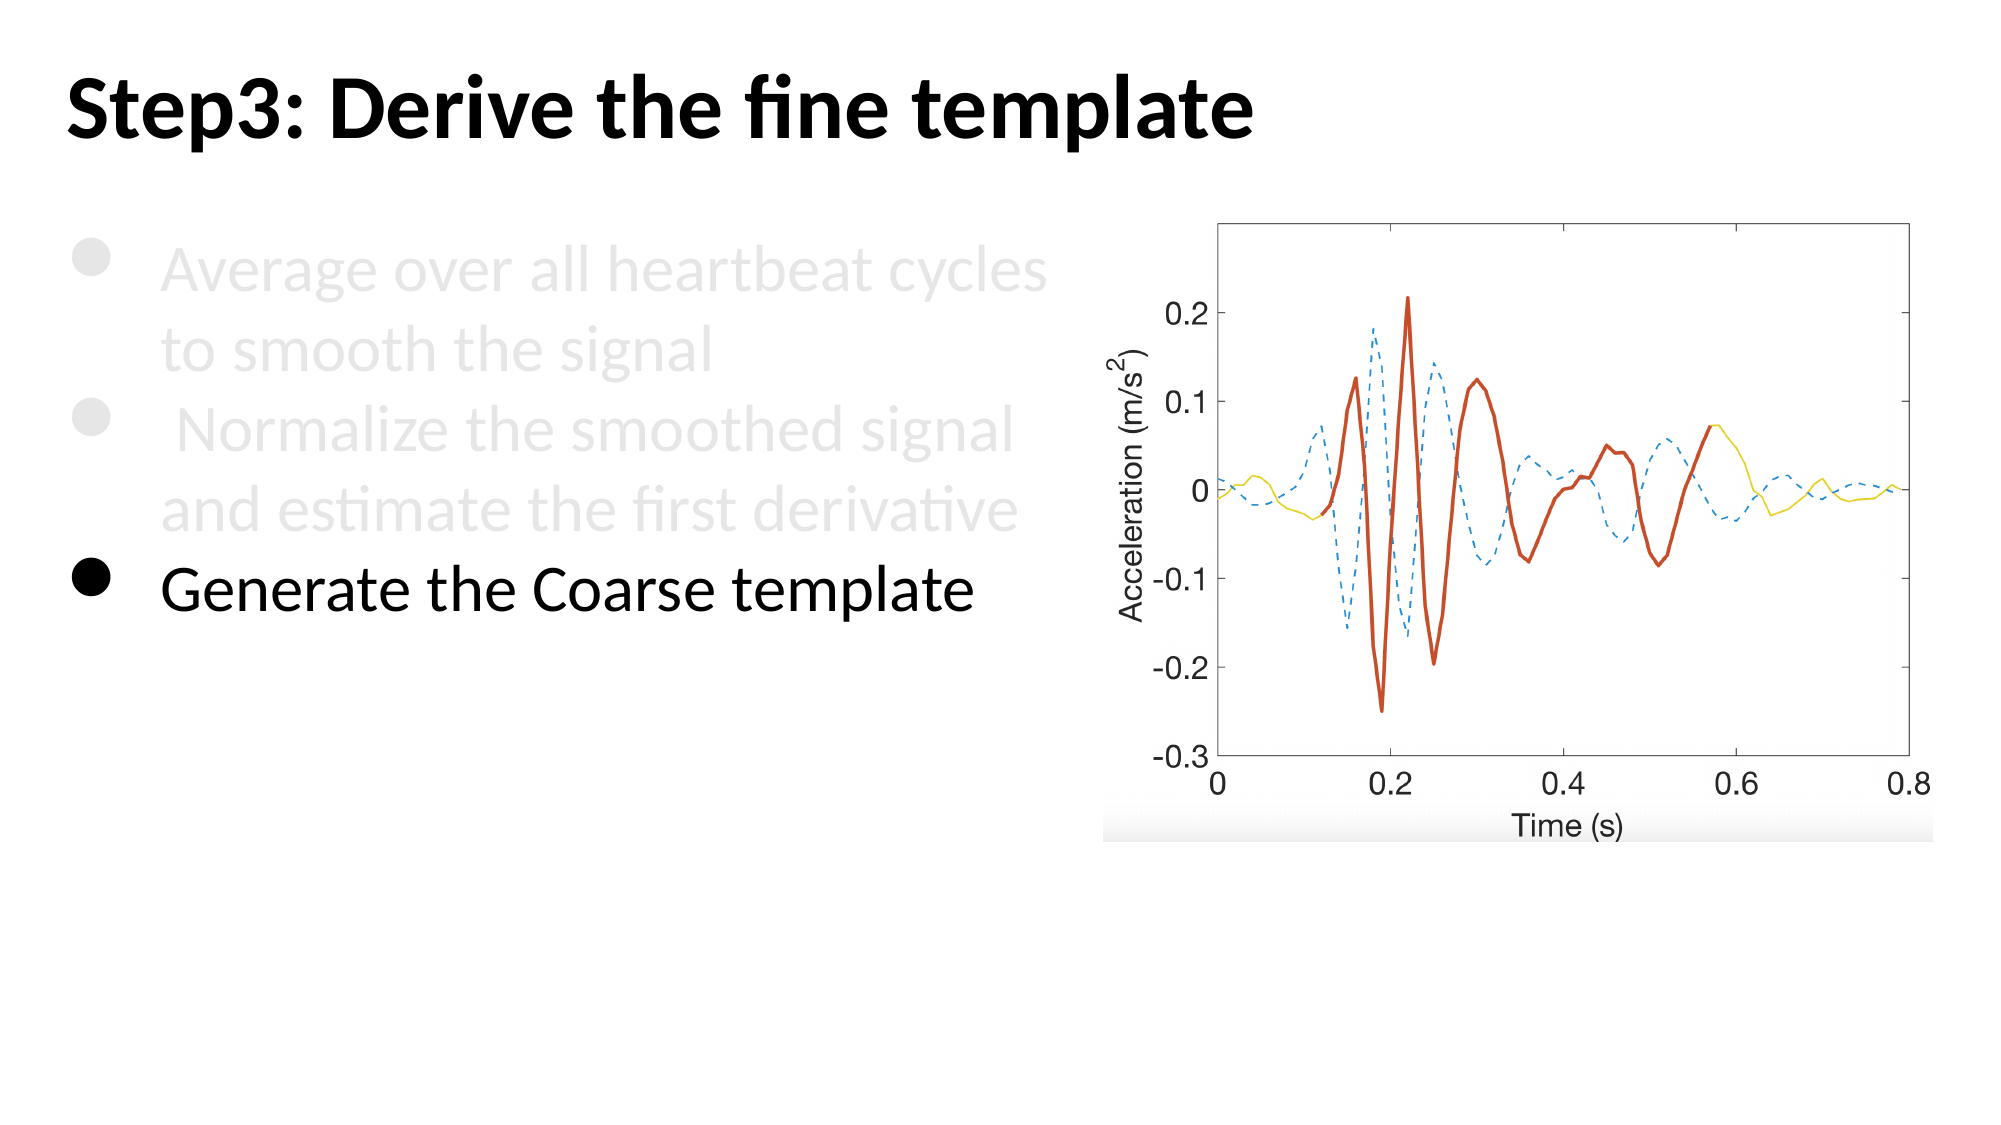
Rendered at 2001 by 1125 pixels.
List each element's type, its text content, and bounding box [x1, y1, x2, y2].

title Step3: Derive the fine template [51, 0, 1777, 217]
text_box Average over all heartbeat cycles to smooth the signal Normalize the smoothed signal and estimate the first derivative Generate the Coarse template [51, 217, 1103, 713]
picture [1103, 217, 1933, 842]
